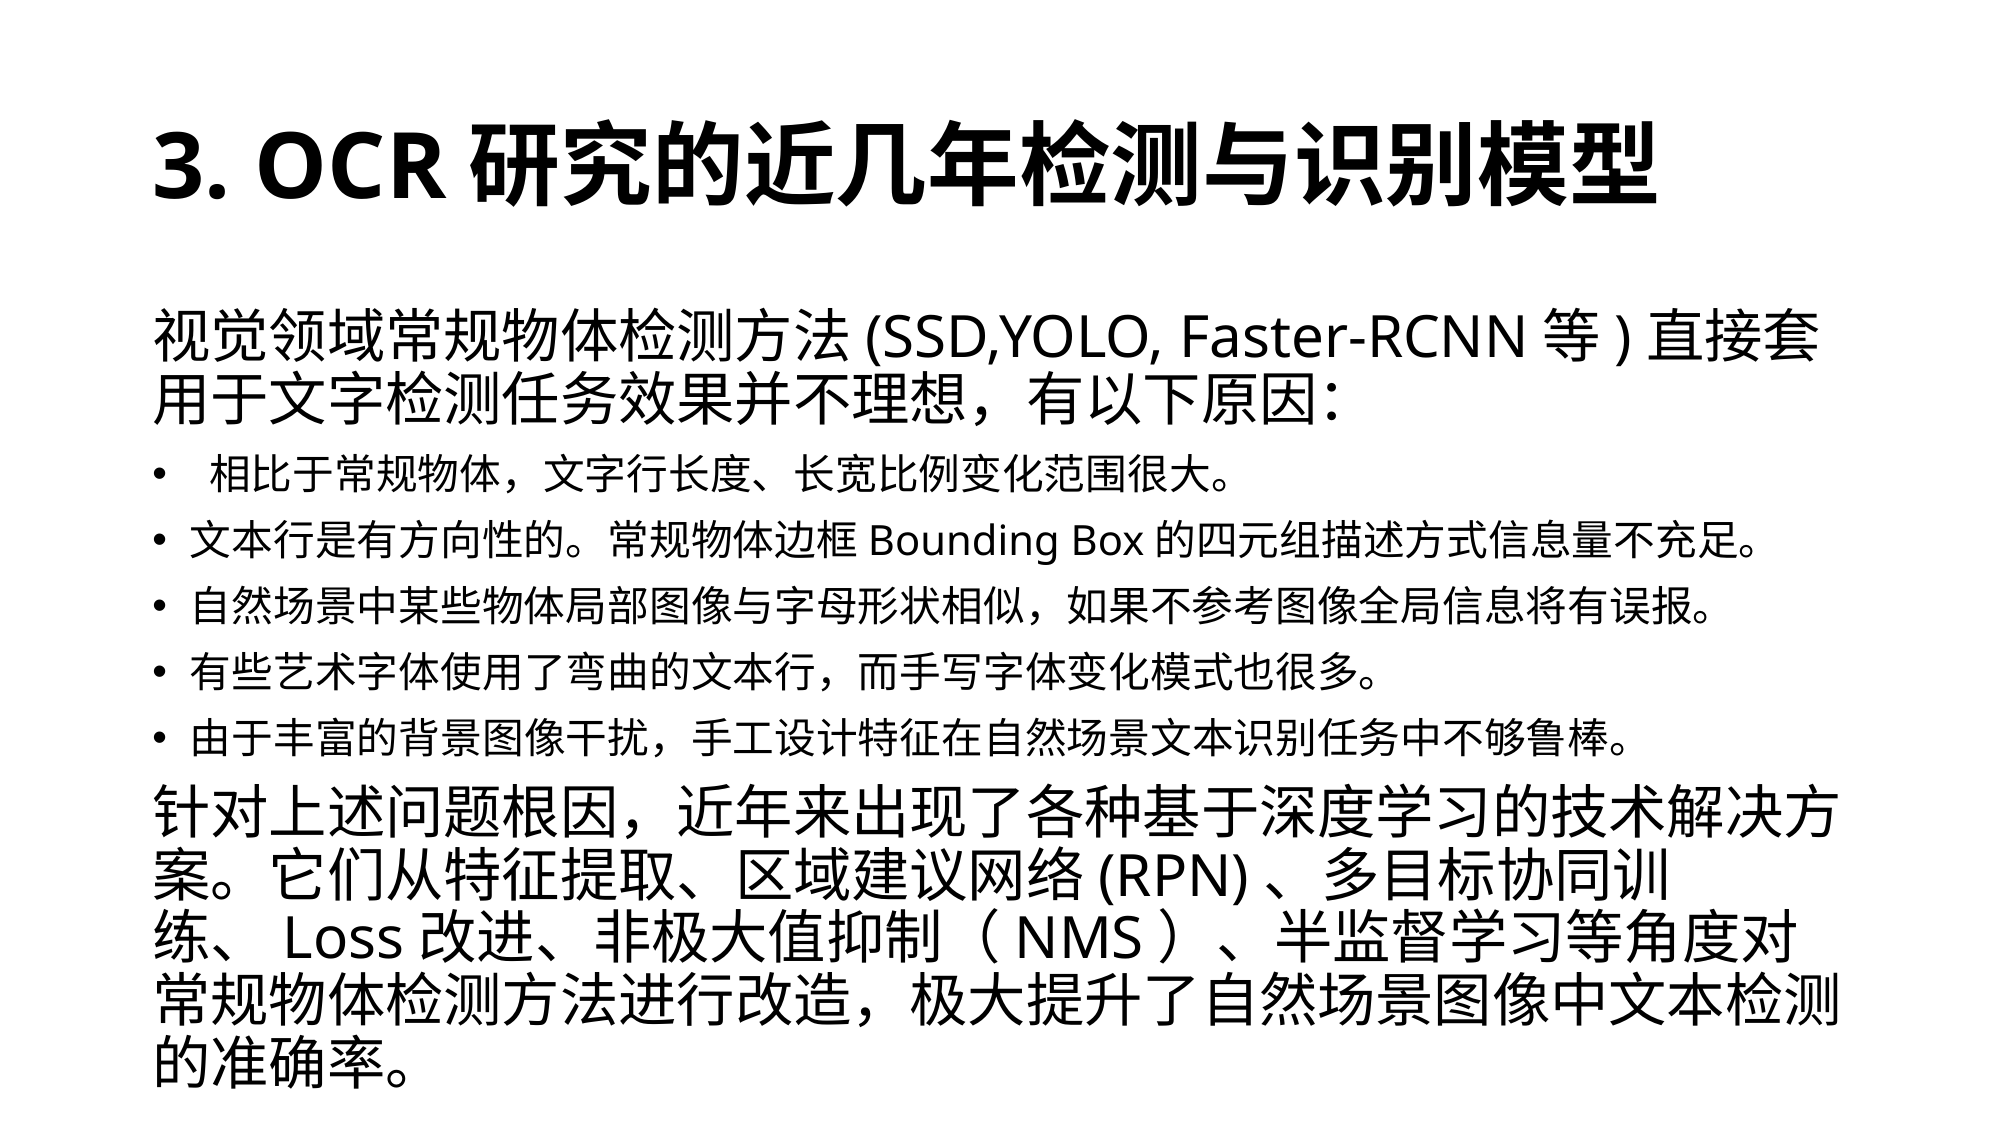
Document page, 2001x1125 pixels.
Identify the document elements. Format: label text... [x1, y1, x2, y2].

title 3. OCR研究的近几年检测与识别模型 [137, 59, 1863, 278]
list 视觉领域常规物体检测方法(SSD,YOLO, Faster-RCNN等)直接套用于文字检测任务效果并不理想，有以下原因： 相比于常规物体，文字行长度、长宽比例变化范围很大。 文本行是有方向性的。常规物体边框Bounding Box的四元组描述方式信息量不充足。 自然场景中某些物体局部图像与字母形状相似，如果不参考图像全局信息将有误报。 有些艺术字体使用了弯曲的文本行，而手写字体变化模式也很多。 由于丰富的背景图像干扰，手工设计特征在自然场景文本识别任务中不够鲁棒。 针对上述问题根因，近年来出现了各种基于深度学习的技术解决方案。它们从特征提取、区域建议网络(RPN)、多目标协同训练、Loss改进、非极大值抑制（NMS）、半监督学习等角度对常规物体检测方法进行改造，极大提升了自然场景图像中文本检测的准确率。 [137, 299, 1863, 1125]
